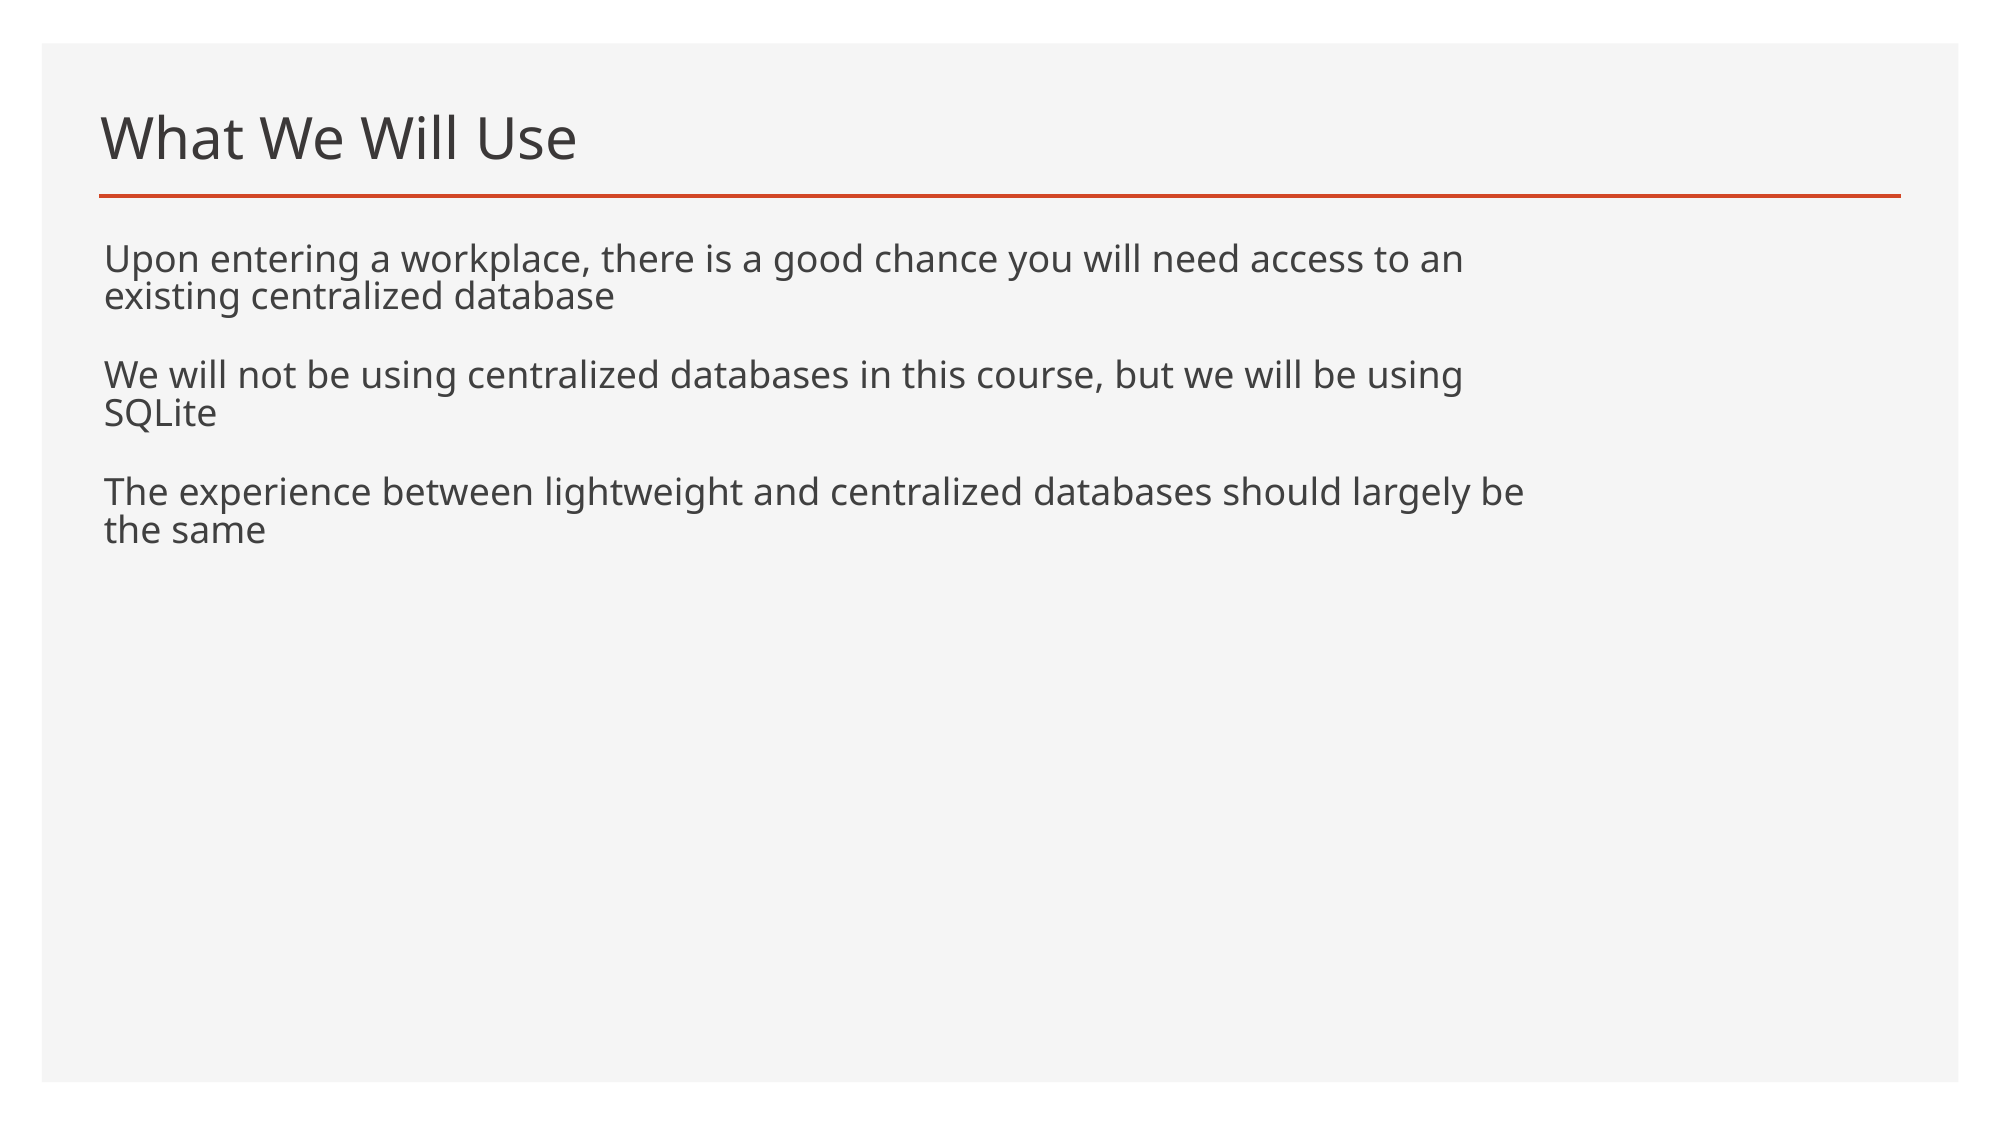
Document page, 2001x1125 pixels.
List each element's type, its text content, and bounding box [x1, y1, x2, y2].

title What We Will Use [85, 73, 1089, 179]
list Upon entering a workplace, there is a good chance you will need access to an existing centralized database We will not be using centralized databases in this course, but we will be using SQLite The experience between lightweight and centralized databases should largely be the same [88, 234, 1546, 888]
